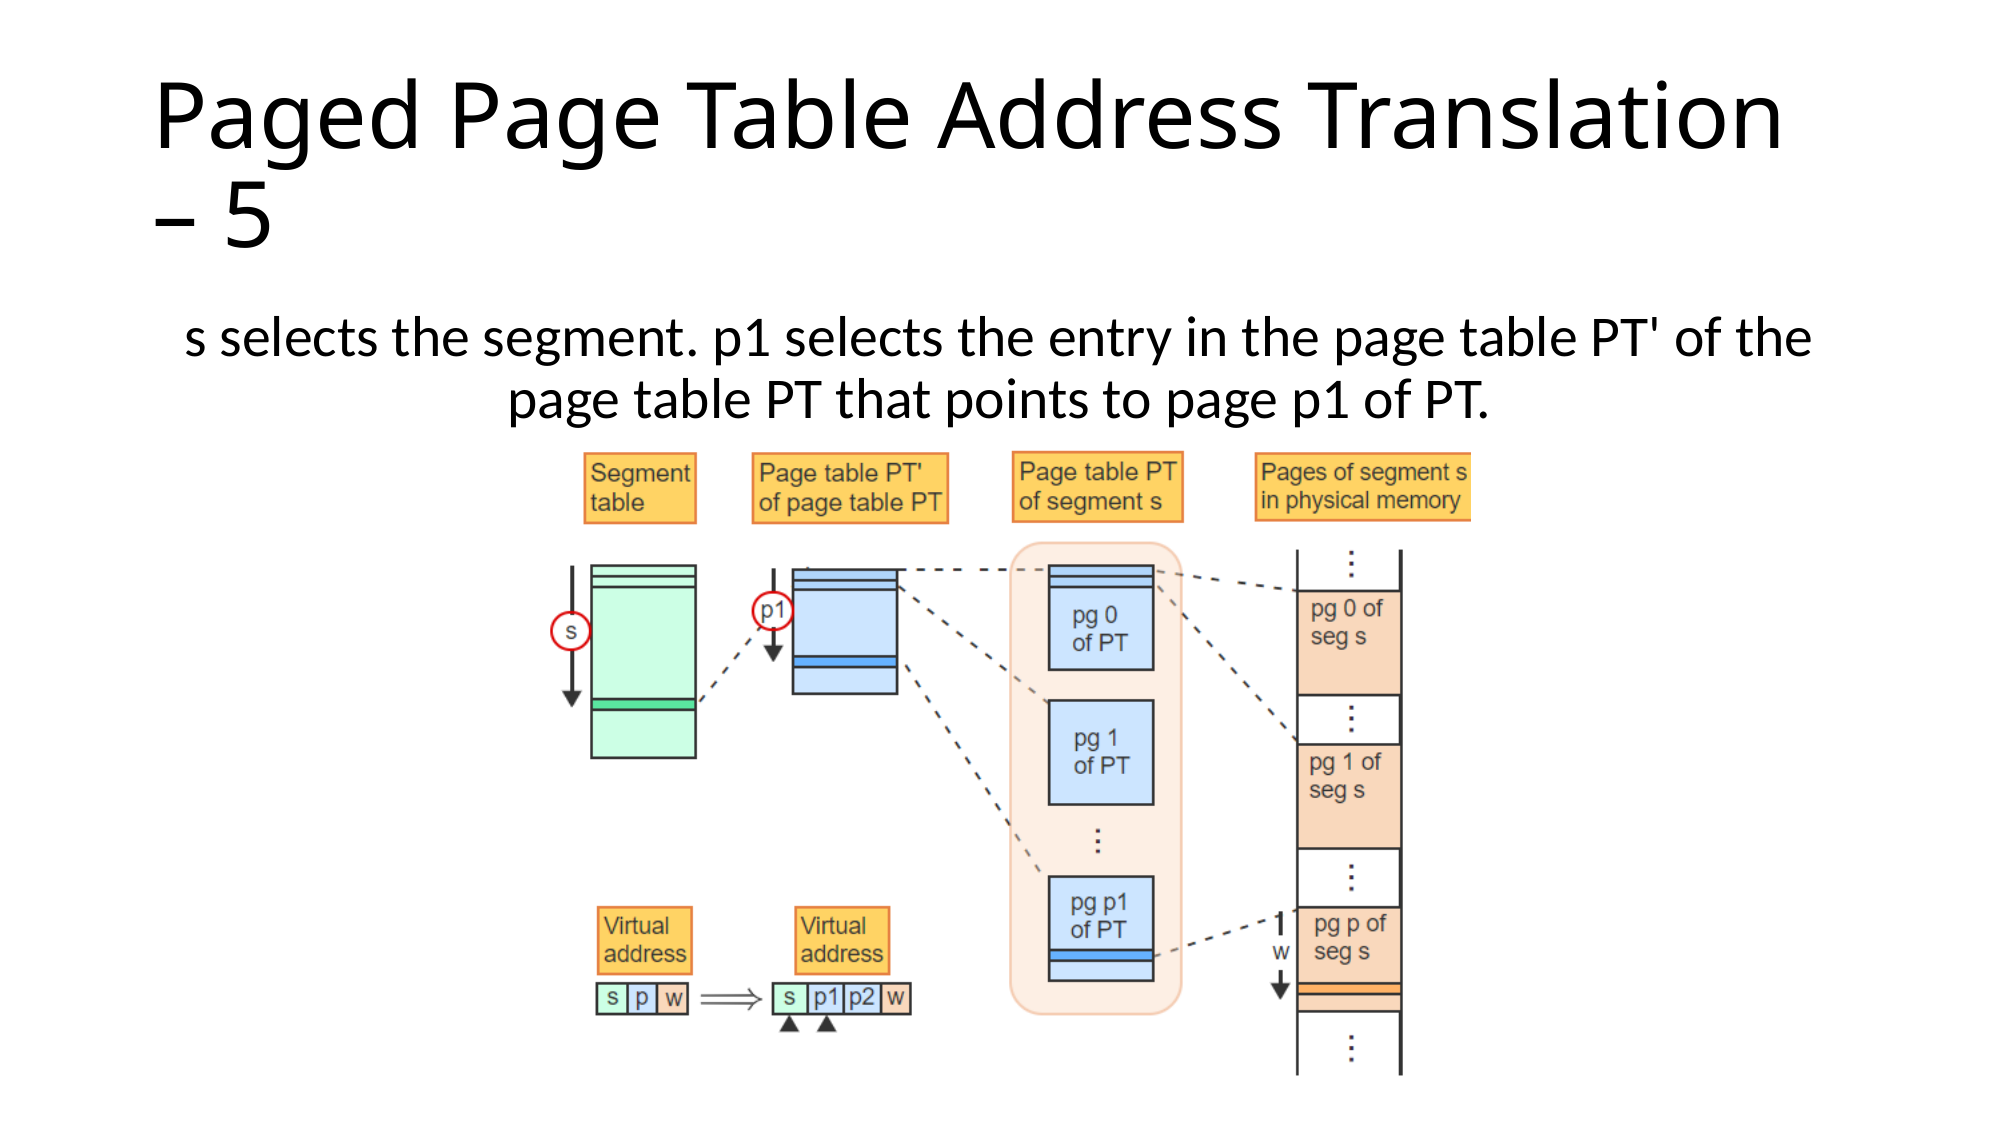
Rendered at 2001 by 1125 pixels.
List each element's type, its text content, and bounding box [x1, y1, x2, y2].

title Paged Page Table Address Translation – 5 [137, 59, 1863, 278]
picture [529, 423, 1471, 1125]
list s selects the segment. p1 selects the entry in the page table PT' of the page table PT that points to page p1 of PT. [137, 299, 1863, 439]
